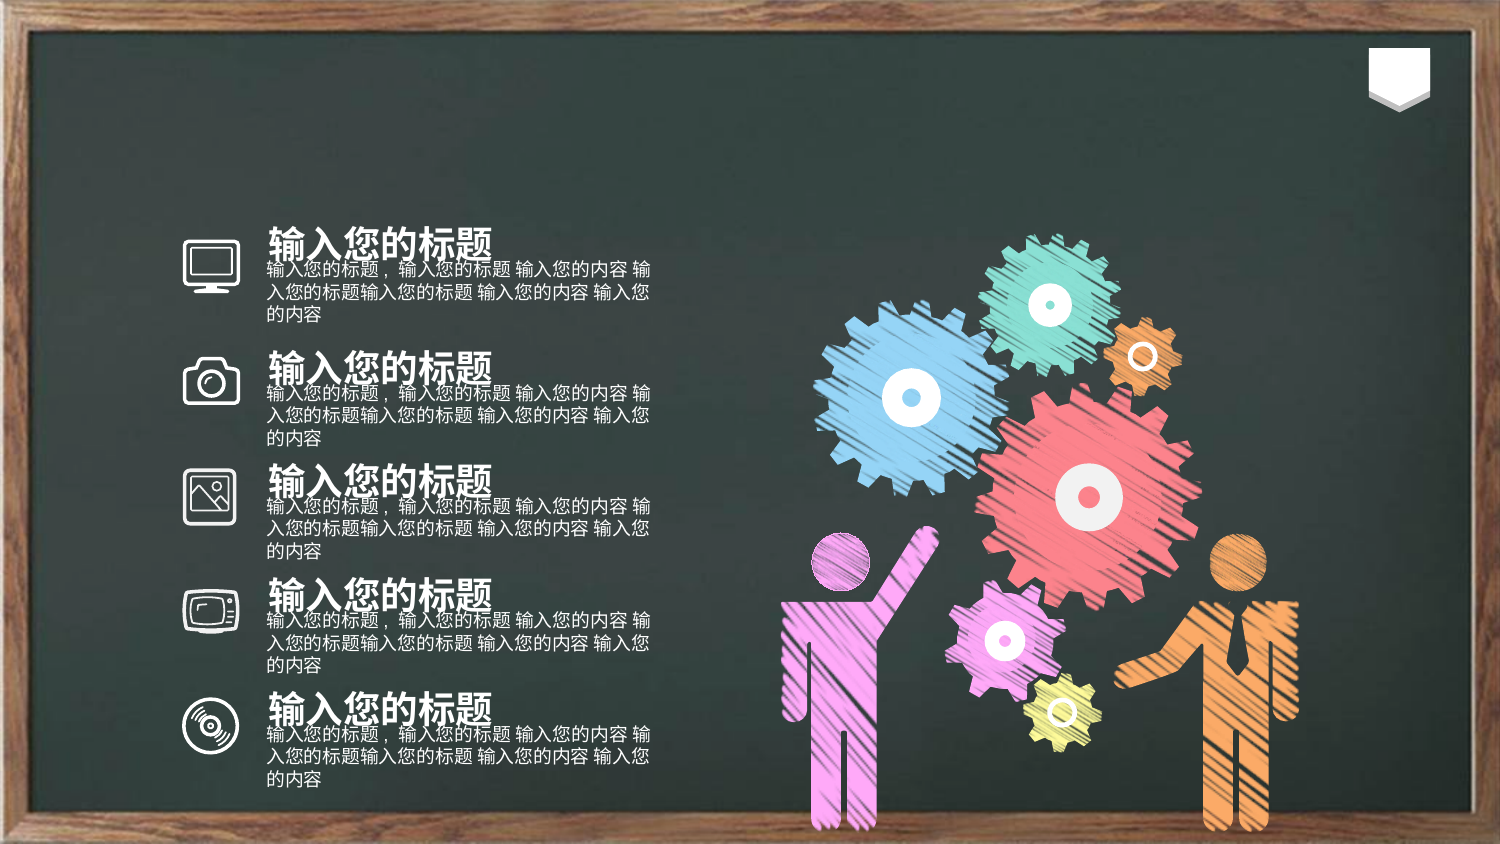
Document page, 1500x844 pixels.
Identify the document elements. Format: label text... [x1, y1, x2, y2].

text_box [251, 450, 668, 564]
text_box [182, 356, 241, 406]
text_box [1102, 316, 1183, 397]
text_box [967, 604, 1036, 673]
picture [0, 0, 1500, 844]
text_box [182, 588, 240, 634]
text_box [991, 627, 1019, 655]
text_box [251, 564, 668, 678]
text_box [892, 378, 931, 418]
text_box [1022, 672, 1103, 753]
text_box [182, 468, 237, 526]
text_box [1014, 423, 1162, 571]
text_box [181, 697, 240, 755]
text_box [251, 337, 668, 450]
text_box [1007, 262, 1093, 348]
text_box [251, 213, 668, 335]
text_box [1036, 291, 1064, 319]
text_box [1127, 341, 1158, 372]
text_box [1047, 697, 1078, 728]
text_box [1112, 533, 1300, 833]
text_box [847, 333, 976, 462]
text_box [251, 678, 668, 799]
text_box [977, 232, 1123, 378]
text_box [780, 524, 942, 834]
text_box [973, 382, 1203, 612]
slide_number 18 [1358, 50, 1441, 96]
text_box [182, 239, 241, 294]
text_box [1066, 474, 1112, 520]
text_box [812, 298, 1012, 498]
text_box [948, 579, 1067, 703]
